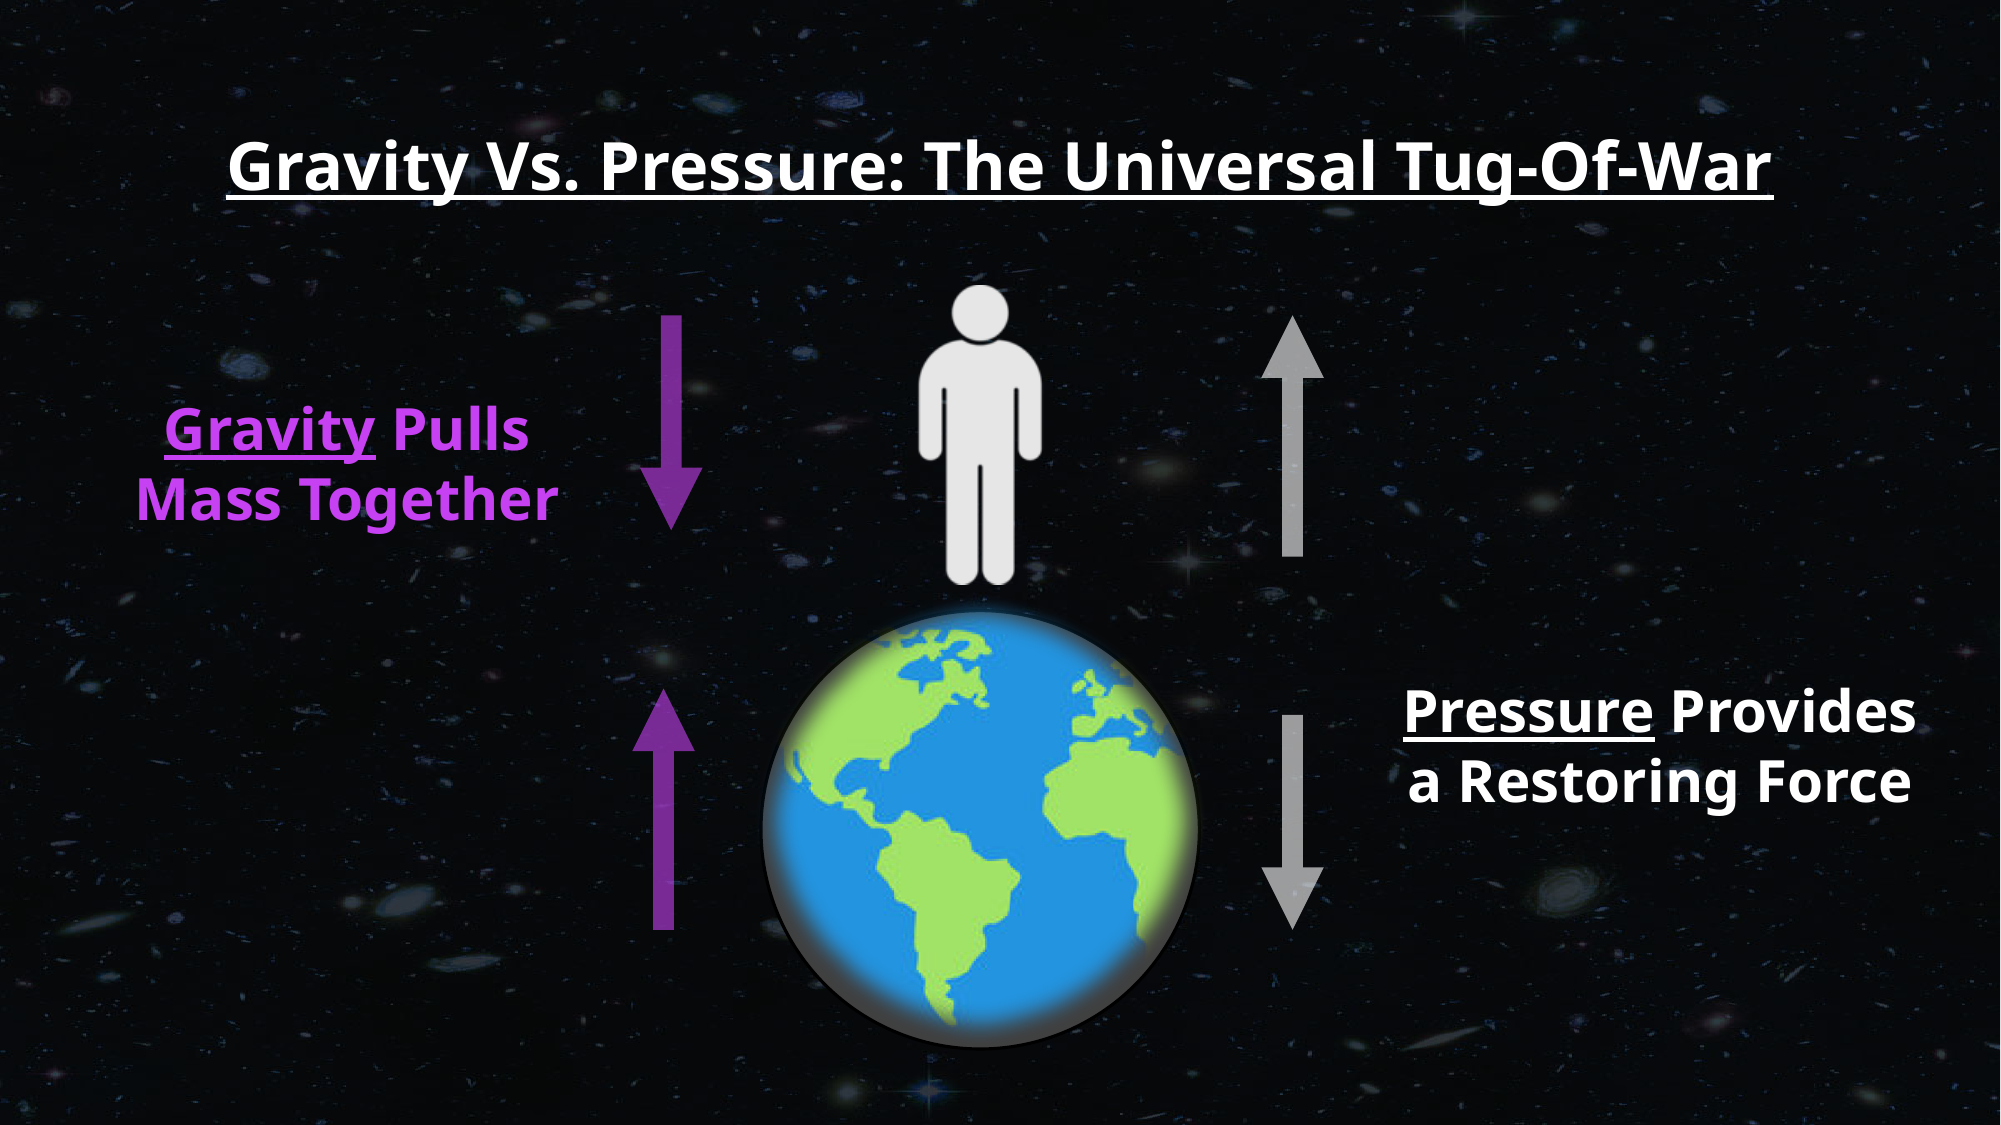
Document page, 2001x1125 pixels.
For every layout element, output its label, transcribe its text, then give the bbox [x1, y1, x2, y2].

title Gravity Vs. Pressure: The Universal Tug-Of-War [137, 59, 1863, 278]
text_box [583, 422, 1377, 1125]
text_box Pressure Provides a Restoring Force [1385, 667, 1935, 822]
picture [0, 0, 2001, 1125]
text_box Gravity Pulls Mass Together [72, 384, 622, 540]
